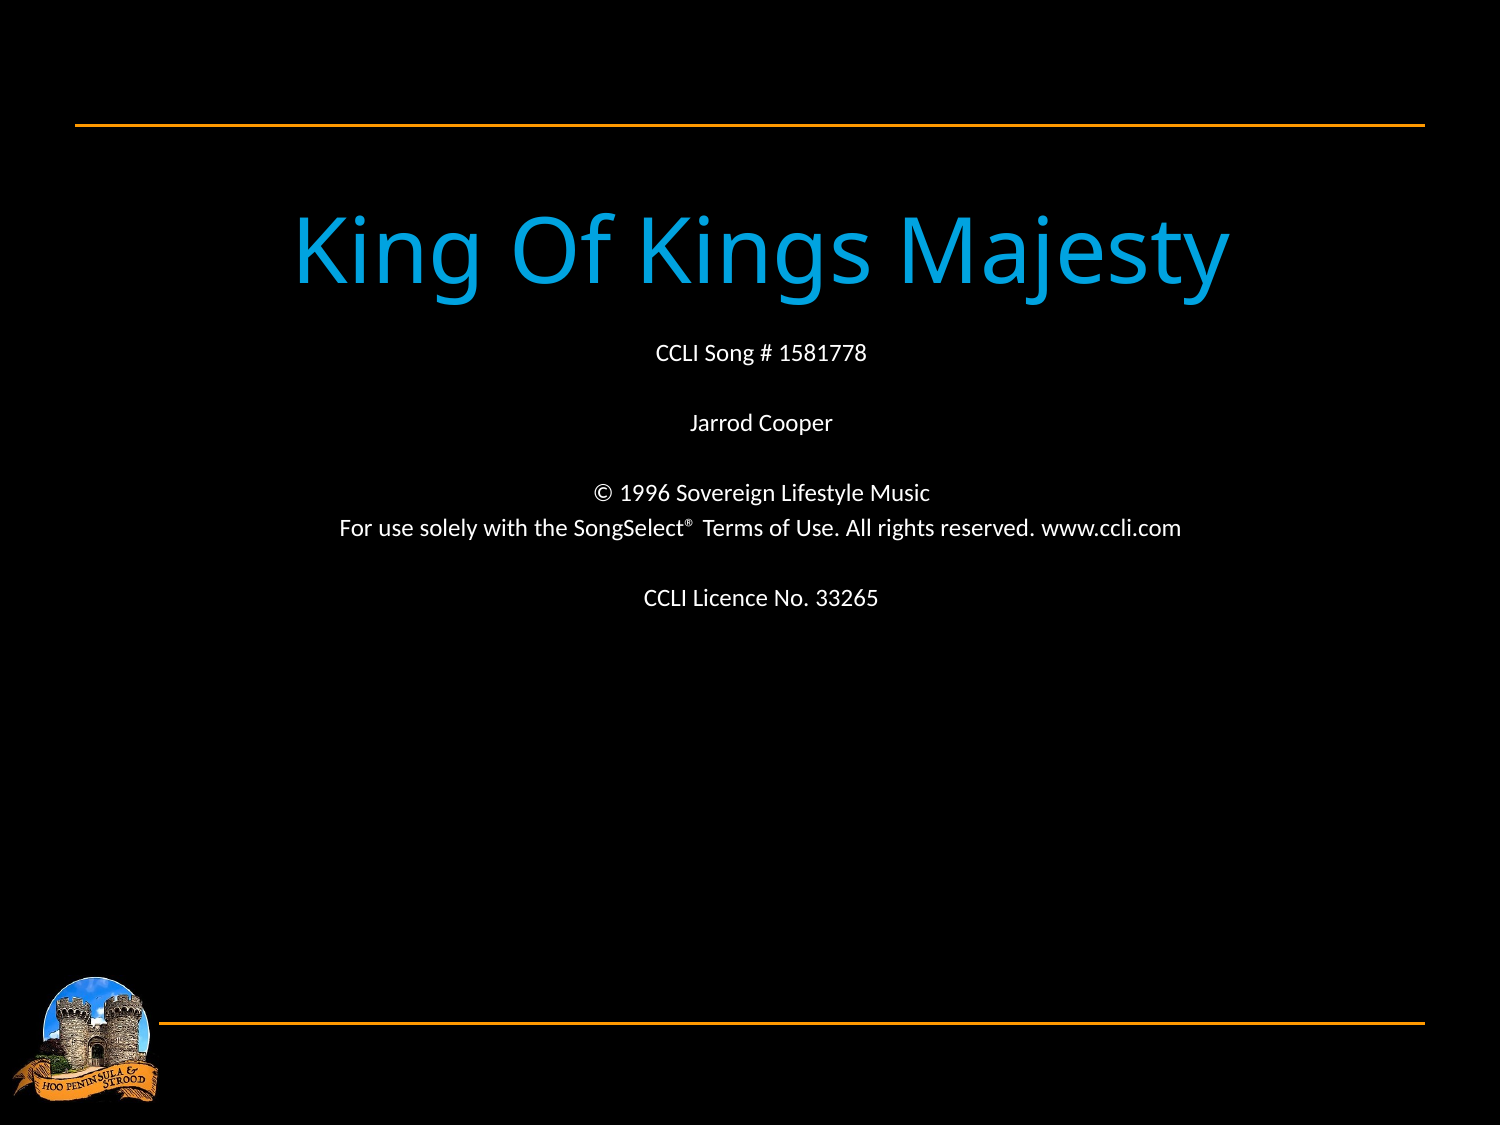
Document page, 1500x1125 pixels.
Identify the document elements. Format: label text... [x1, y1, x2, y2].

picture [11, 975, 160, 1103]
subtitle King Of Kings Majesty CCLI Song # 1581778 Jarrod Cooper © 1996 Sovereign Lifestyle Music For use solely with the SongSelect® Terms of Use. All rights reserved. www.ccli.com CCLI Licence No. 33265 [53, 30, 1471, 1094]
